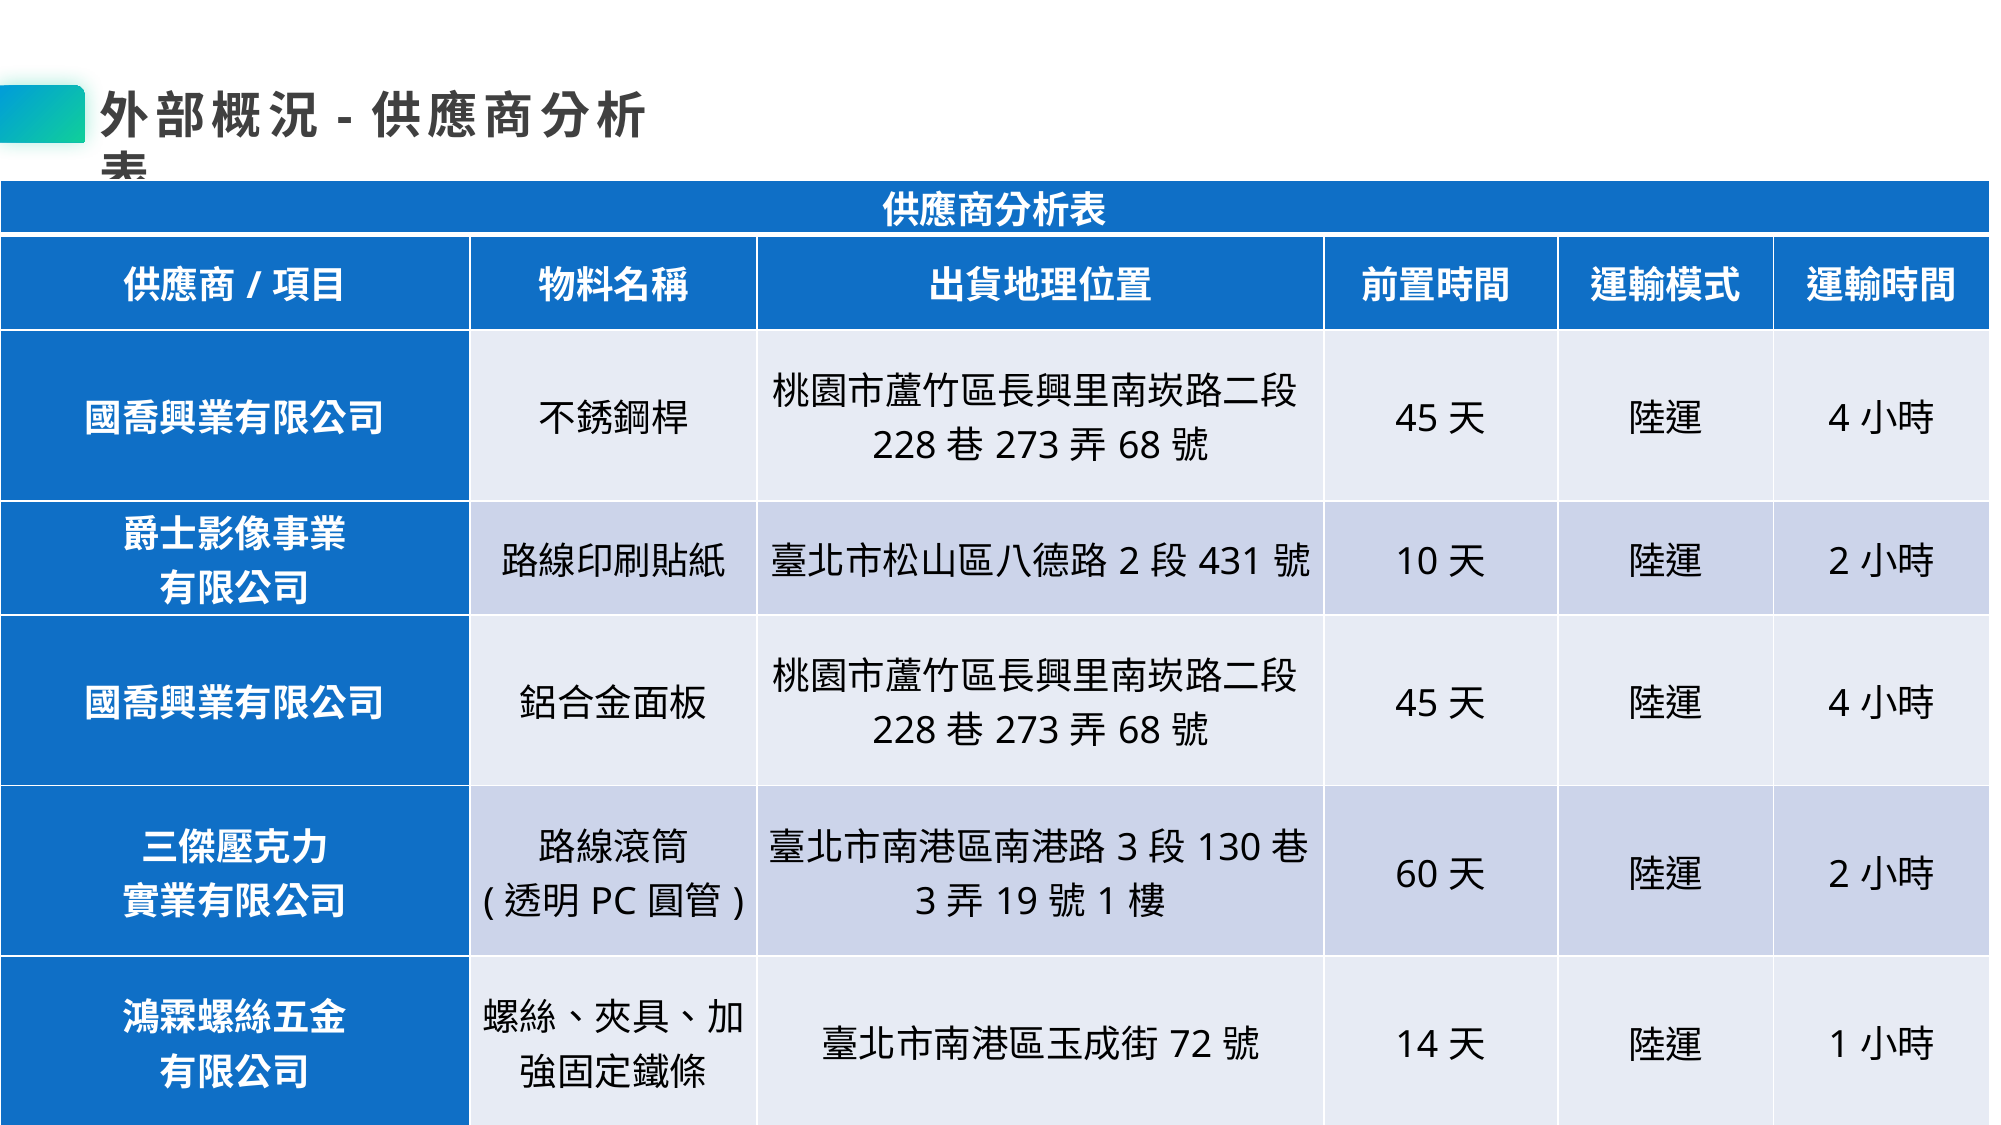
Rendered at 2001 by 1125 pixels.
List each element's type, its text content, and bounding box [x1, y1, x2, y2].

table_header 供應商分析表 [1, 181, 1989, 232]
table_cell 國喬興業有限公司 [1, 331, 469, 500]
table_cell 4小時 [1774, 331, 1989, 500]
table_cell 運輸模式 [1559, 237, 1773, 329]
table_cell 陸運 [1559, 331, 1773, 500]
table_cell 路線滾筒 (透明PC圓管) [471, 786, 756, 955]
table_cell 物料名稱 [471, 237, 756, 329]
table_cell 運輸時間 [1774, 237, 1989, 329]
table_cell 陸運 [1559, 957, 1773, 1125]
table_cell 路線印刷貼紙 [471, 502, 756, 614]
table_cell 陸運 [1559, 616, 1773, 785]
table_cell 臺北市南港區玉成街72號 [758, 957, 1323, 1125]
table_cell 螺絲、夾具、加強固定鐵條 [471, 957, 756, 1125]
table_cell 桃園市蘆竹區長興里南崁路二段228巷273弄68號 [758, 616, 1323, 785]
table_cell 鴻霖螺絲五金 有限公司 [1, 957, 469, 1125]
table_cell 臺北市松山區八德路2段431號 [758, 502, 1323, 614]
table_cell 不銹鋼桿 [471, 331, 756, 500]
table_cell 陸運 [1559, 502, 1773, 614]
table_cell 供應商/項目 [1, 237, 469, 329]
table_cell 陸運 [1559, 786, 1773, 955]
table_cell 45天 [1325, 331, 1557, 500]
table_cell 4小時 [1774, 616, 1989, 785]
table_cell 前置時間 [1325, 237, 1557, 329]
table_cell 鋁合金面板 [471, 616, 756, 785]
table_cell 桃園市蘆竹區長興里南崁路二段228巷273弄68號 [758, 331, 1323, 500]
table_cell 2小時 [1774, 502, 1989, 614]
table_cell 60天 [1325, 786, 1557, 955]
list 外部概況-供應商分析表 [84, 75, 707, 152]
table_cell 10天 [1325, 502, 1557, 614]
table_cell 14天 [1325, 957, 1557, 1125]
table_cell 三傑壓克力 實業有限公司 [1, 786, 469, 955]
table_cell 2小時 [1774, 786, 1989, 955]
table_cell 臺北市南港區南港路3段130巷3弄19號1樓 [758, 786, 1323, 955]
table_cell 1小時 [1774, 957, 1989, 1125]
table_cell 出貨地理位置 [758, 237, 1323, 329]
table_cell 爵士影像事業 有限公司 [1, 502, 469, 614]
table_cell 國喬興業有限公司 [1, 616, 469, 785]
table_cell 45天 [1325, 616, 1557, 785]
